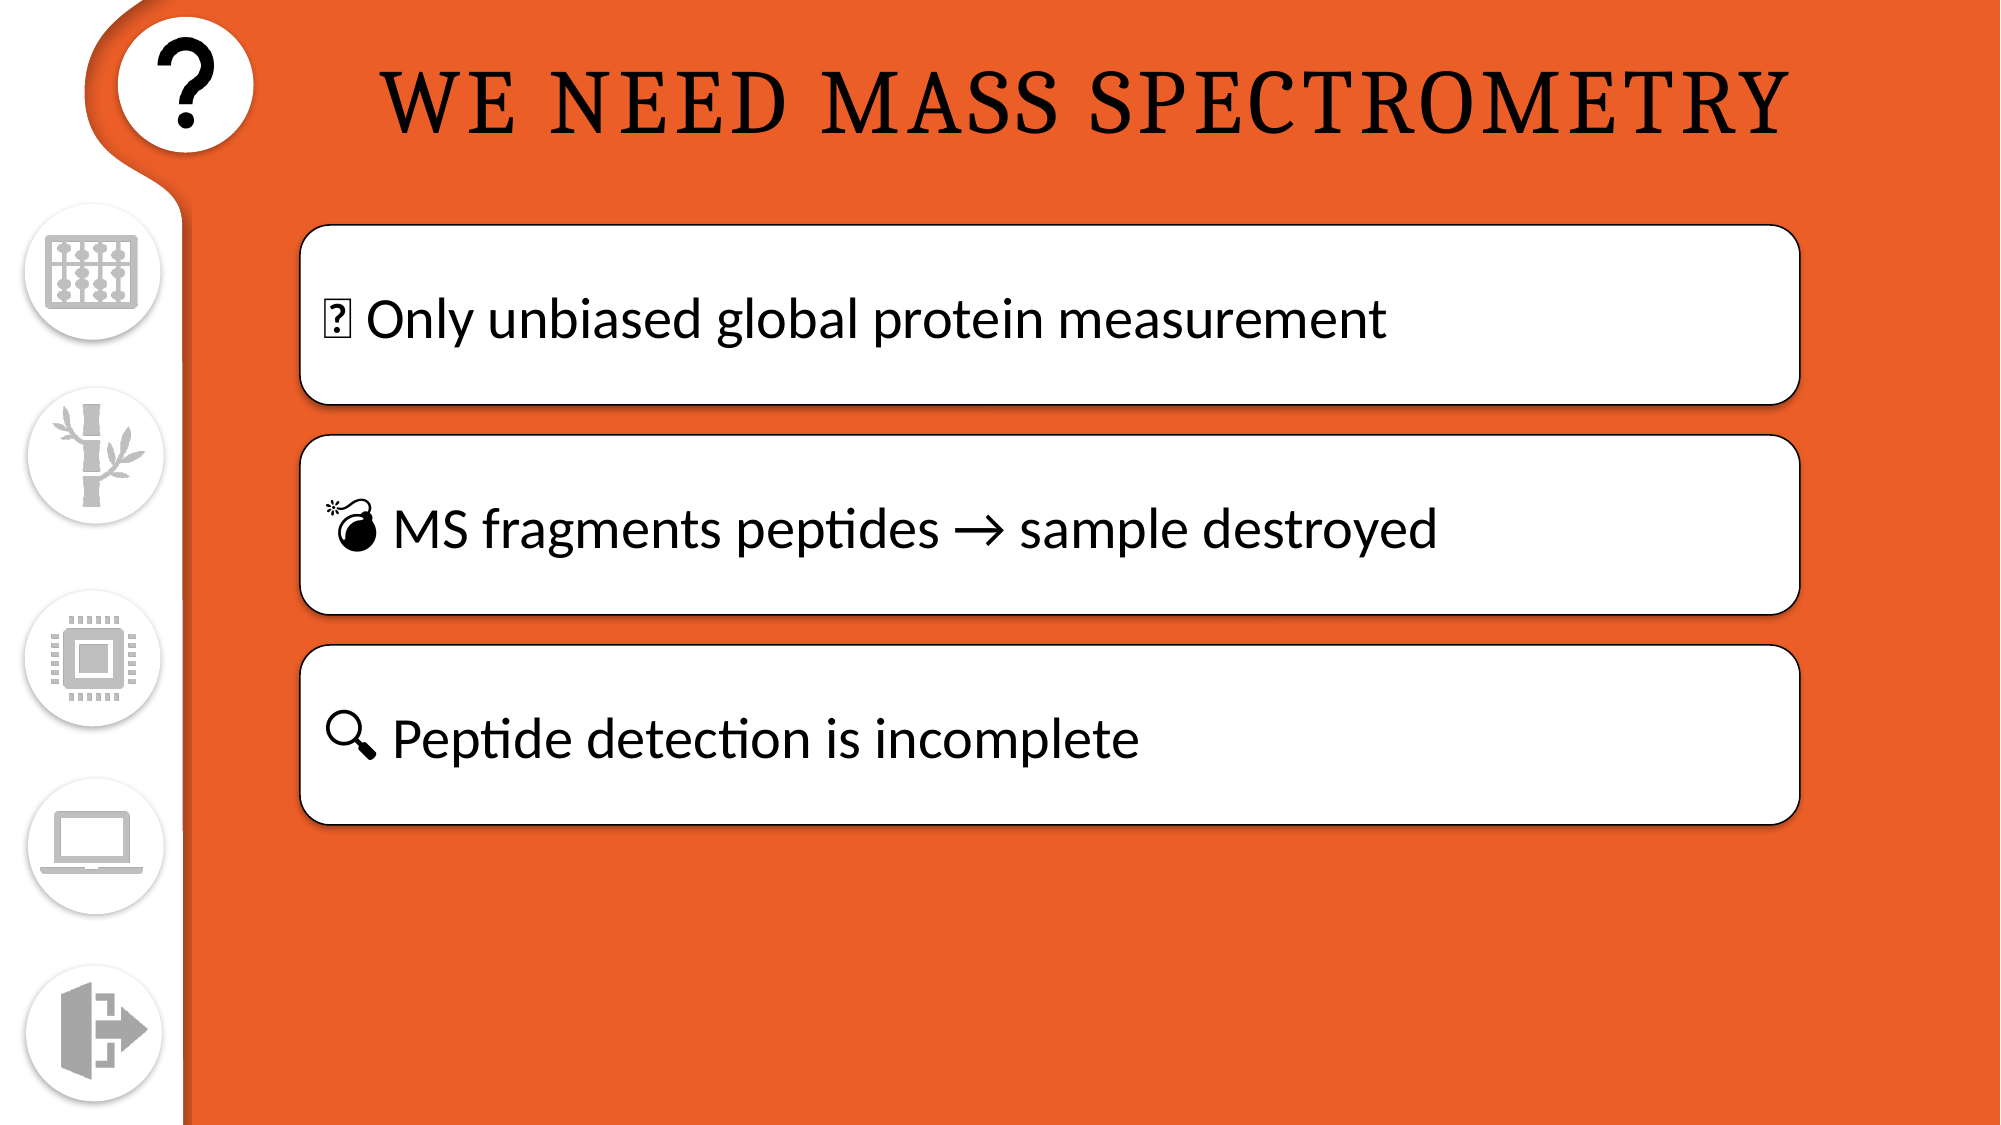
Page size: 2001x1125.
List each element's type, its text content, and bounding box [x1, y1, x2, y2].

text_box [0, 0, 184, 1125]
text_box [24, 590, 161, 727]
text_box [27, 778, 164, 915]
text_box 💣 MS fragments peptides → sample destroyed [299, 434, 1801, 616]
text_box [24, 203, 161, 340]
text_box 🧪 Only unbiased global protein measurement [299, 224, 1801, 406]
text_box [25, 965, 163, 1102]
text_box 🔍 Peptide detection is incomplete [299, 644, 1801, 826]
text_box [117, 16, 254, 153]
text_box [27, 387, 164, 524]
text_box We need mass spectrometry [185, 3, 1986, 191]
